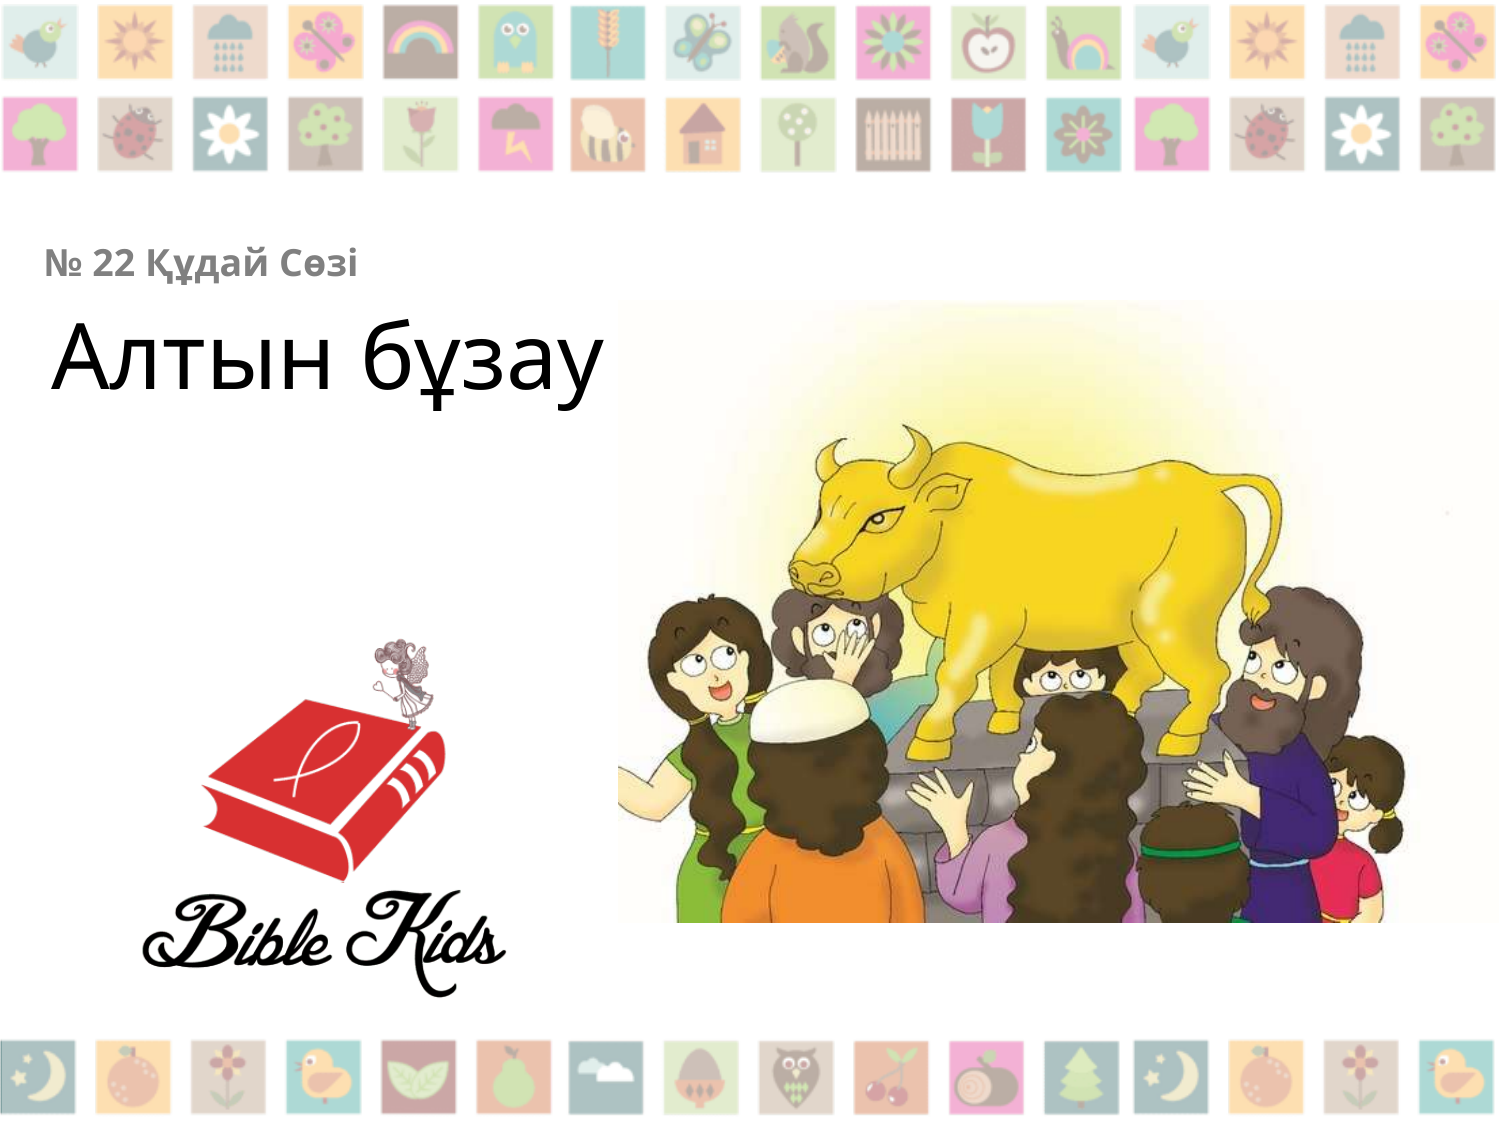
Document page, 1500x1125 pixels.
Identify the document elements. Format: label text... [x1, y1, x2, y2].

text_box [0, 1028, 1500, 1118]
text_box Алтын бұзау [5, 290, 651, 416]
picture [117, 600, 544, 1027]
picture [618, 300, 1500, 923]
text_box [0, 3, 1500, 181]
text_box № 22 Құдай Сөзі [29, 231, 543, 290]
